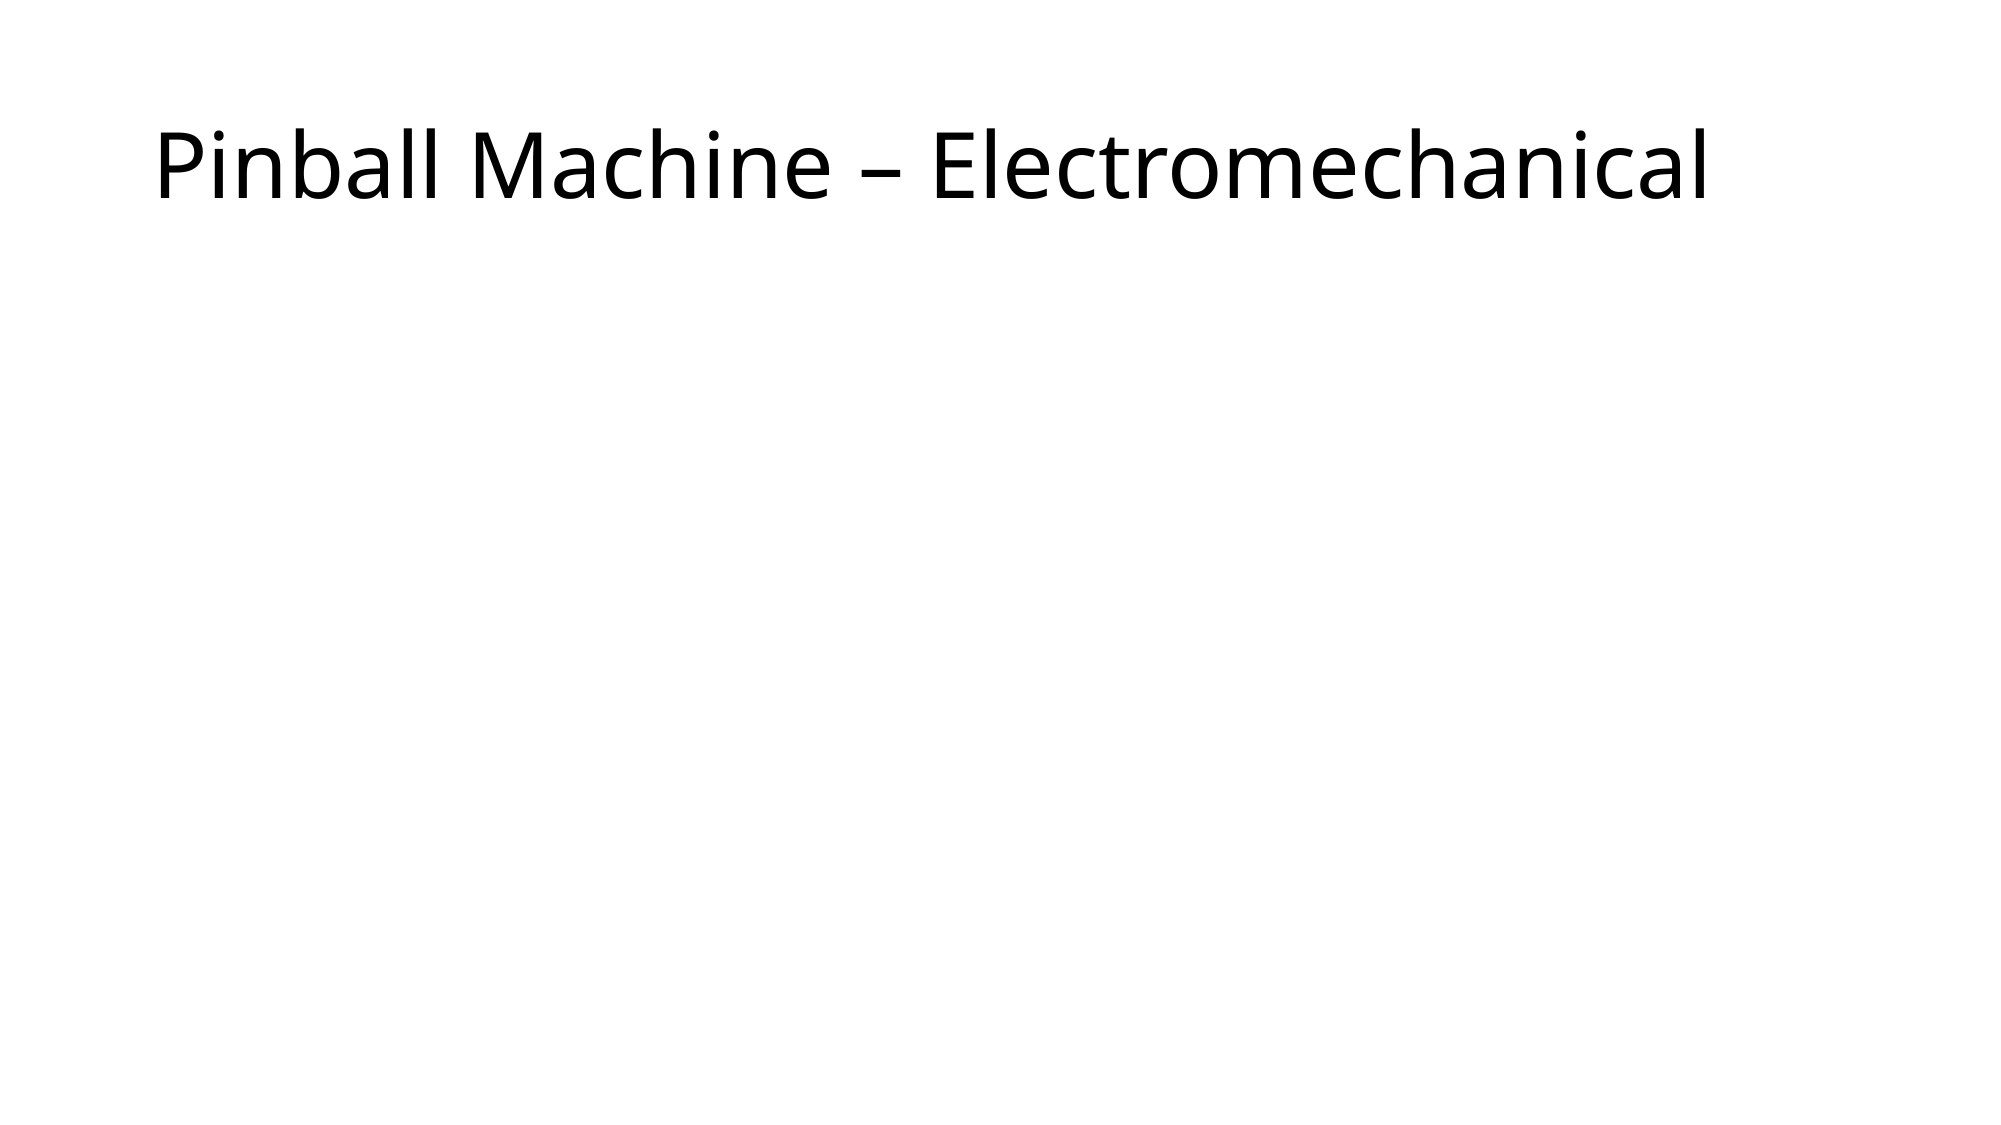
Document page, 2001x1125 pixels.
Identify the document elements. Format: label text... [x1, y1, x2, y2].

title Pinball Machine – Electromechanical [137, 59, 1863, 278]
